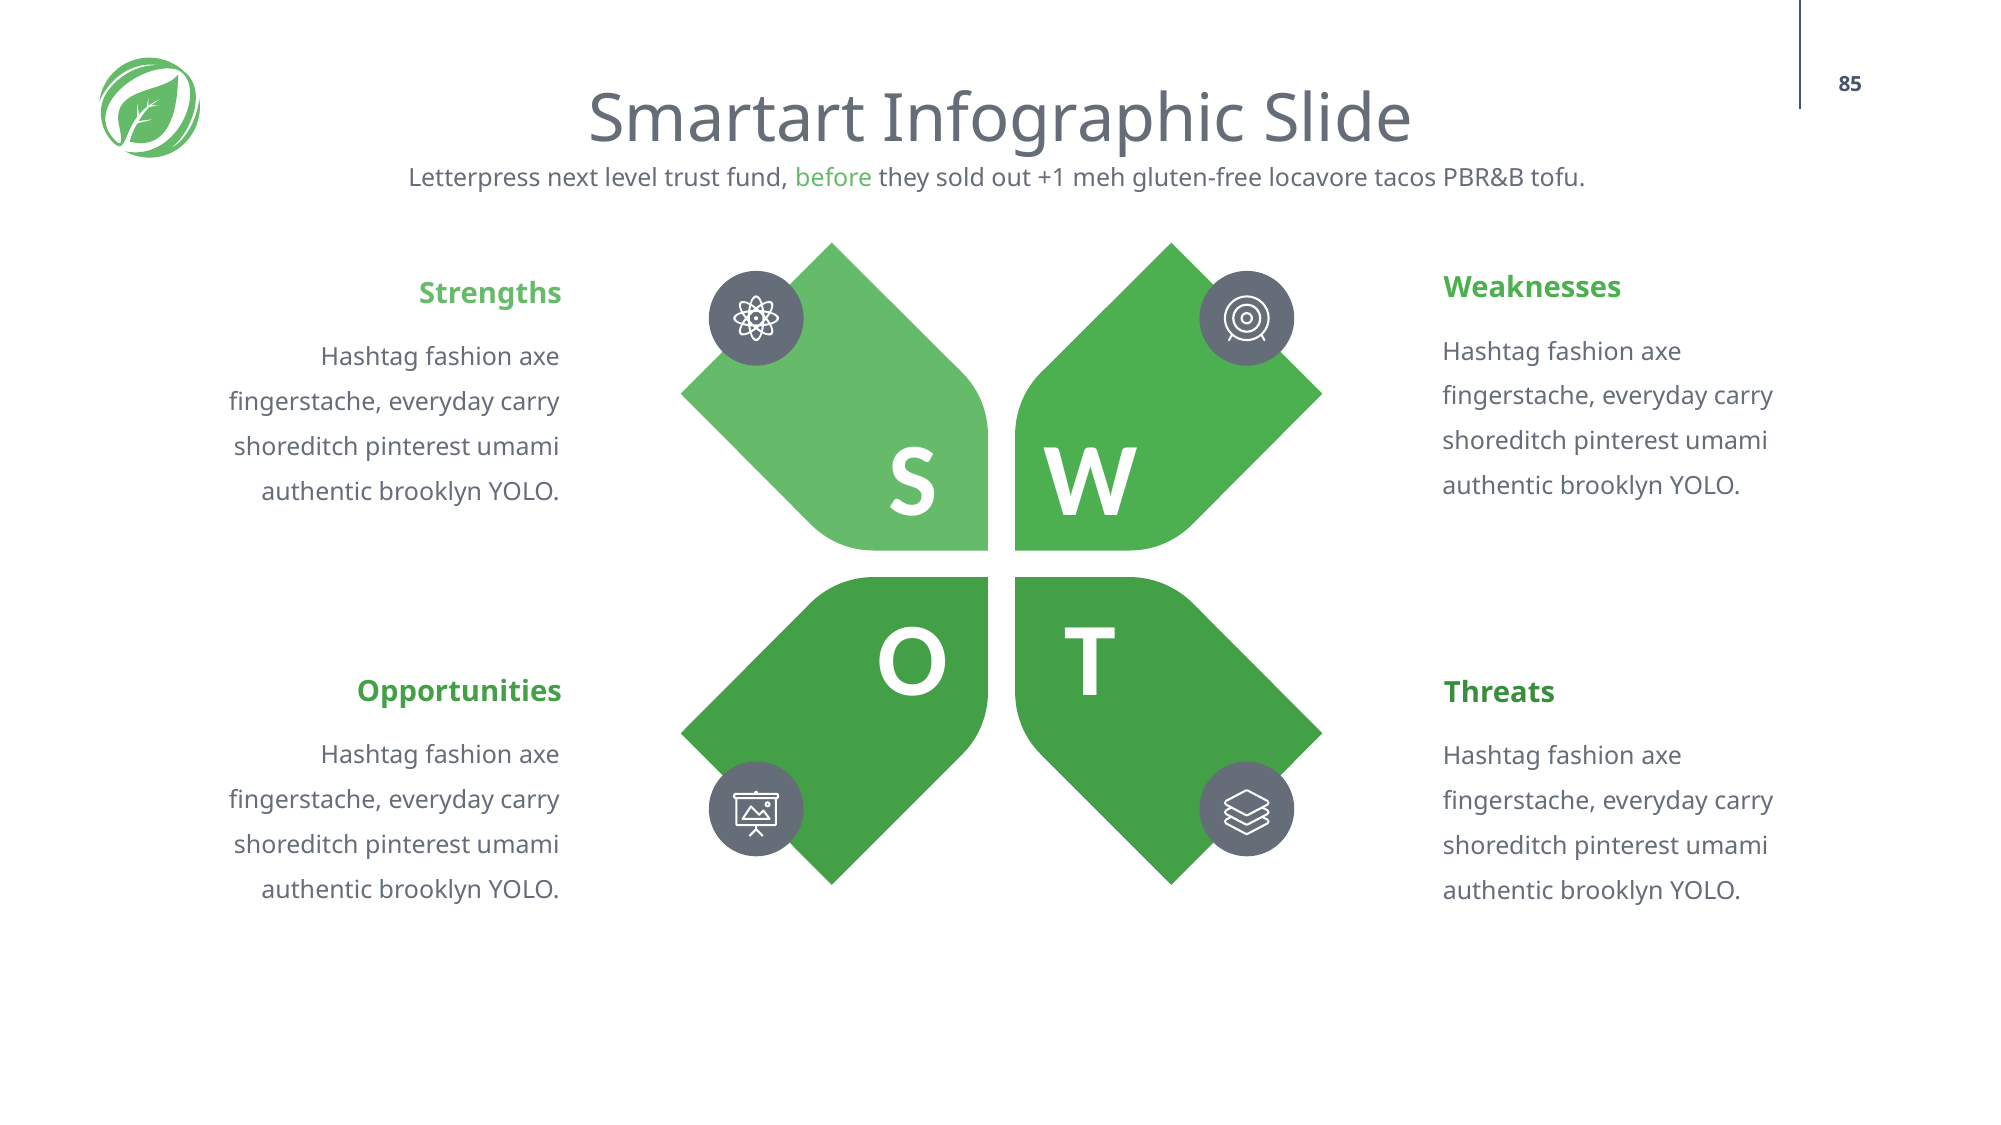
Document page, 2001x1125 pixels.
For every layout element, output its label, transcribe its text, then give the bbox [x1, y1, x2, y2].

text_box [178, 667, 578, 856]
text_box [1428, 669, 1830, 857]
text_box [1428, 264, 1830, 452]
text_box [1015, 242, 1323, 551]
text_box Smartart Infographic Slide [381, 66, 1621, 162]
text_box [178, 269, 578, 458]
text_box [1015, 577, 1323, 885]
text_box Letterpress next level trust fund, before they sold out +1 meh gluten-free locavore tacos PBR&B tofu. [393, 154, 1609, 199]
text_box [680, 577, 988, 885]
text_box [680, 242, 988, 551]
